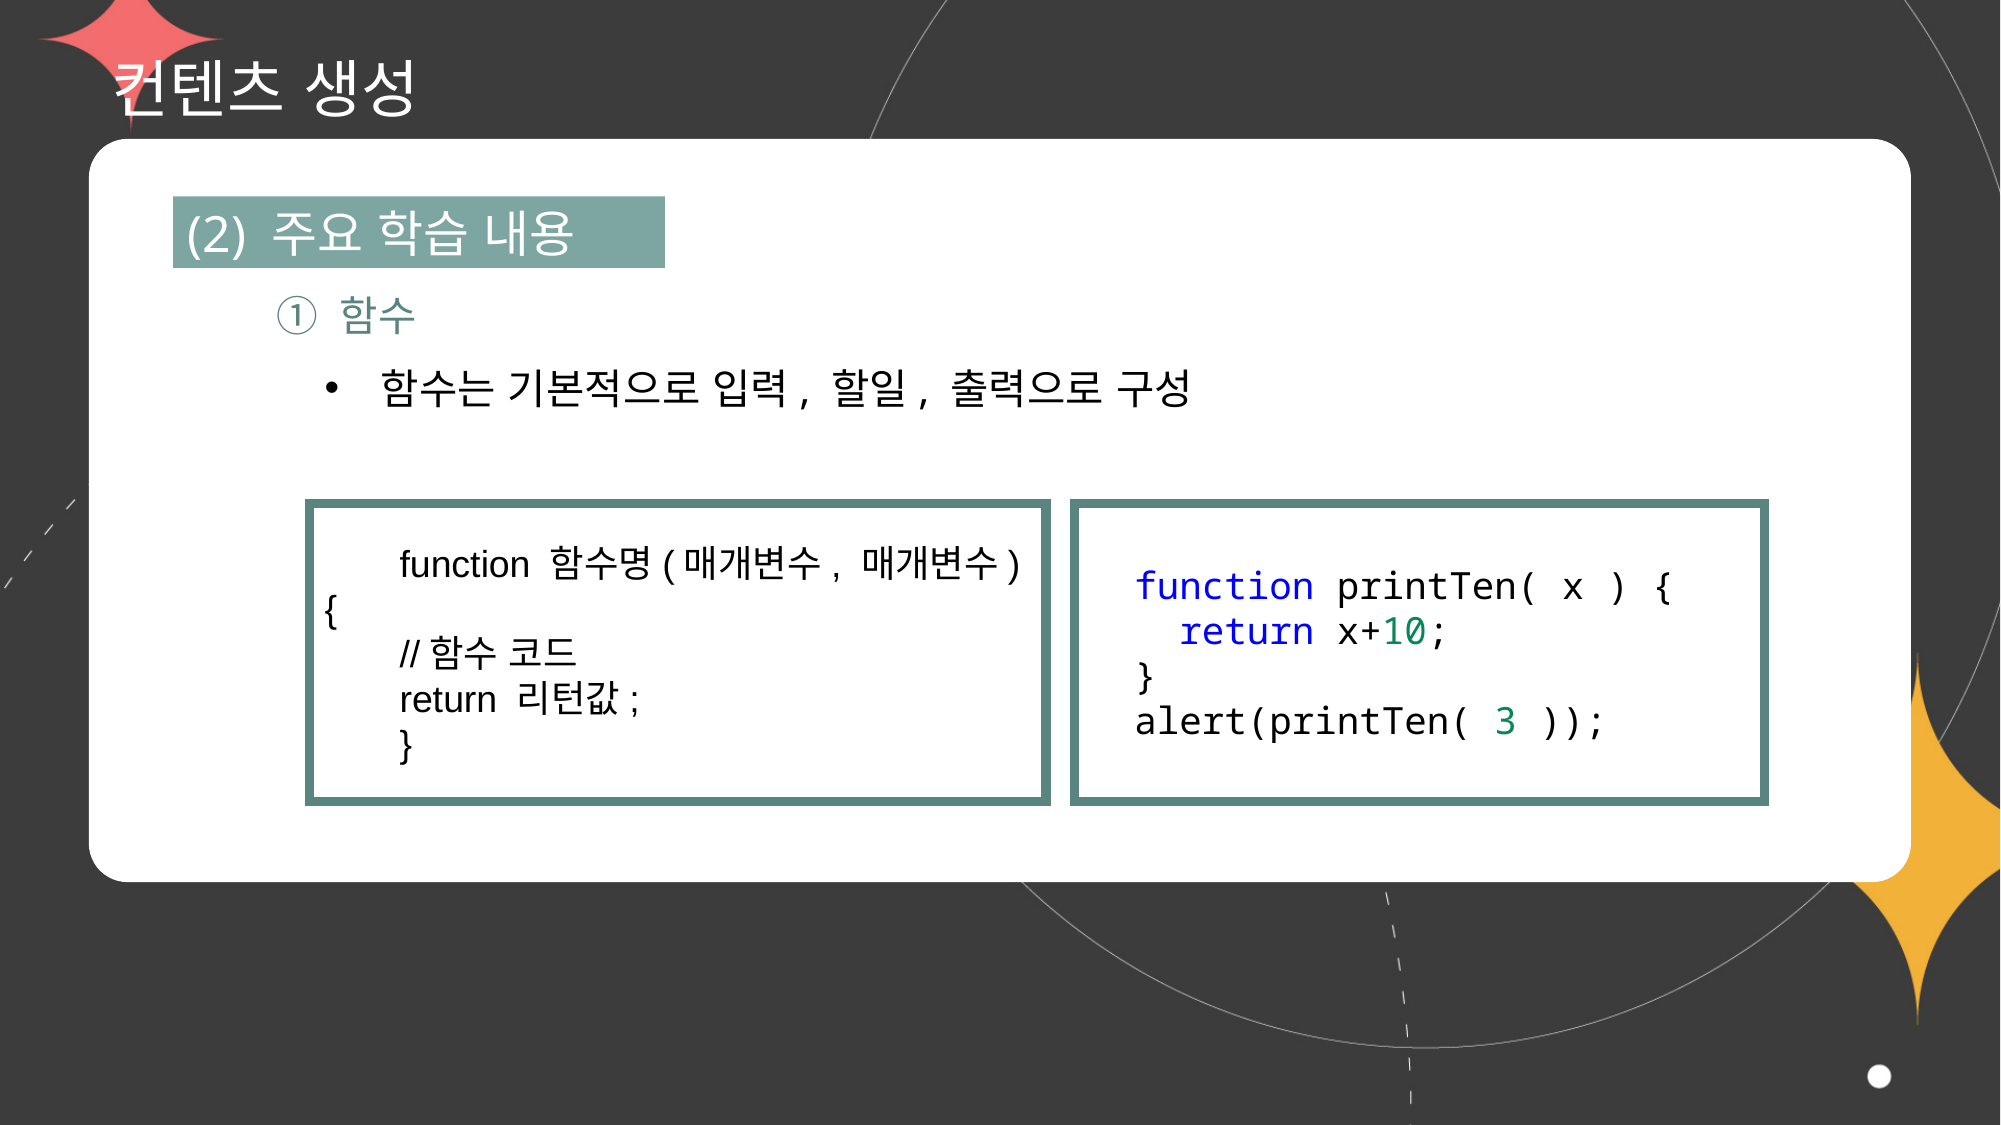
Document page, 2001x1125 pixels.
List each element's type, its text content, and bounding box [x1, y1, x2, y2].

text_box (2) 주요 학습 내용 [172, 195, 666, 269]
title 컨텐츠 생성 [96, 50, 1568, 135]
text_box 함수는 기본적으로 입력, 할일, 출력으로 구성 [309, 330, 1217, 420]
text_box function 함수명(매개변수, 매개변수) { //함수 코드 return 리턴값; } [309, 502, 1047, 802]
picture [0, 0, 2001, 1125]
text_box ① 함수 [261, 279, 836, 351]
text_box function printTen( x ) { return x+10; } alert(printTen( 3 )); [1074, 502, 1766, 802]
